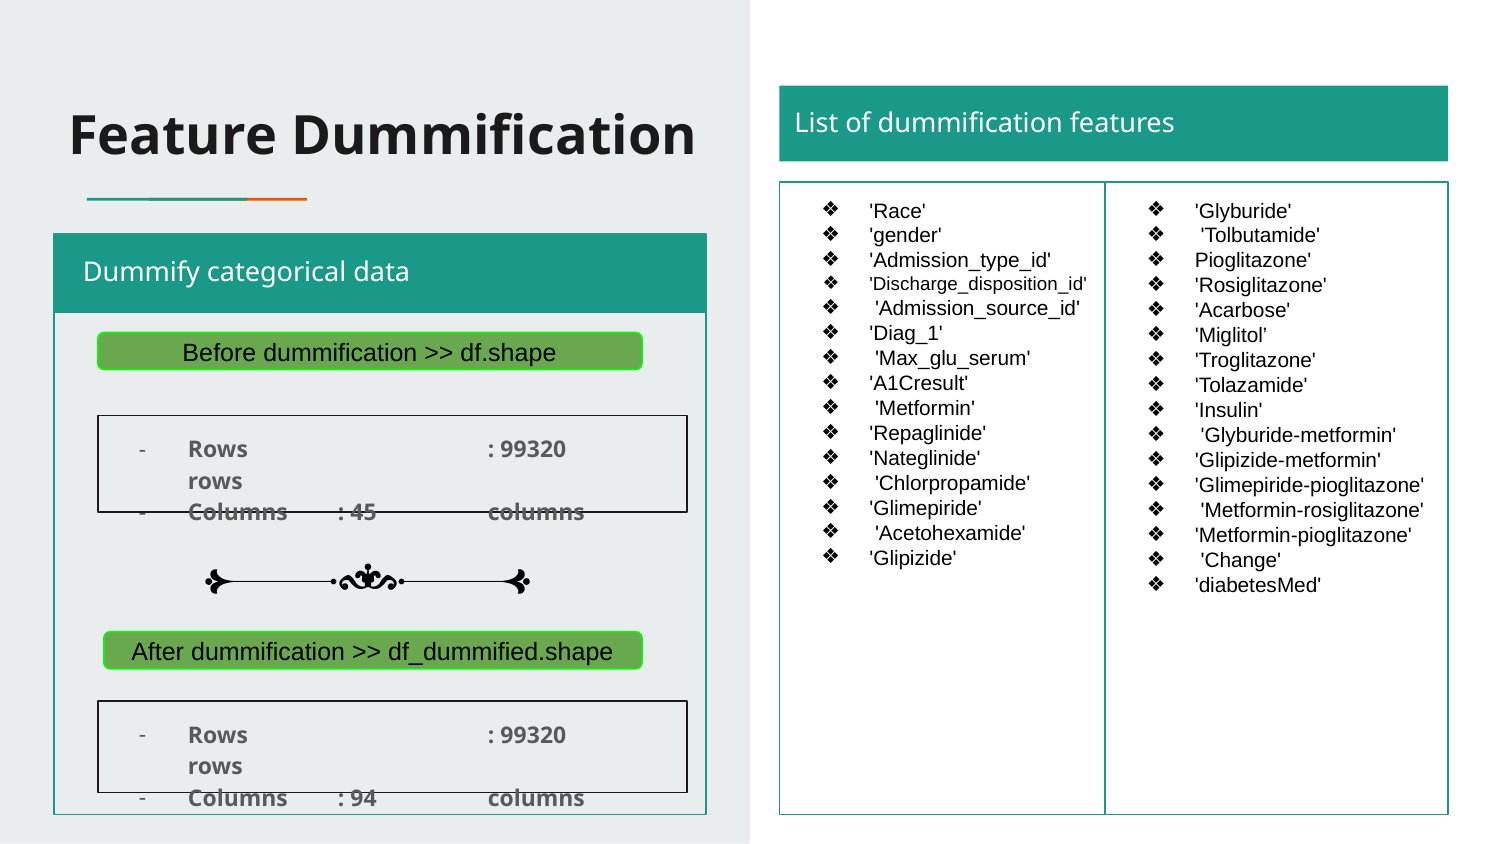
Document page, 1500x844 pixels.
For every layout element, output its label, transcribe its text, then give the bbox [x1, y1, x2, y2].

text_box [52, 233, 707, 815]
picture [189, 546, 551, 599]
text_box 'Race' 'gender' 'Admission_type_id' 'Discharge_disposition_id' 'Admission_source_id' 'Diag_1' 'Max_glu_serum' 'A1Cresult' 'Metformin' 'Repaglinide' 'Nateglinide' 'Chlorpropamide' 'Glimepiride' 'Acetohexamide' 'Glipizide' [779, 182, 1104, 815]
title Feature Dummification [53, 85, 737, 183]
text_box 'Glyburide' 'Tolbutamide' Pioglitazone' 'Rosiglitazone' 'Acarbose' 'Miglitol’ 'Troglitazone' 'Tolazamide' 'Insulin' 'Glyburide-metformin' 'Glipizide-metformin' 'Glimepiride-pioglitazone' 'Metformin-rosiglitazone' 'Metformin-pioglitazone' 'Change' 'diabetesMed' [1104, 182, 1448, 815]
list List of dummification features [779, 85, 1448, 162]
